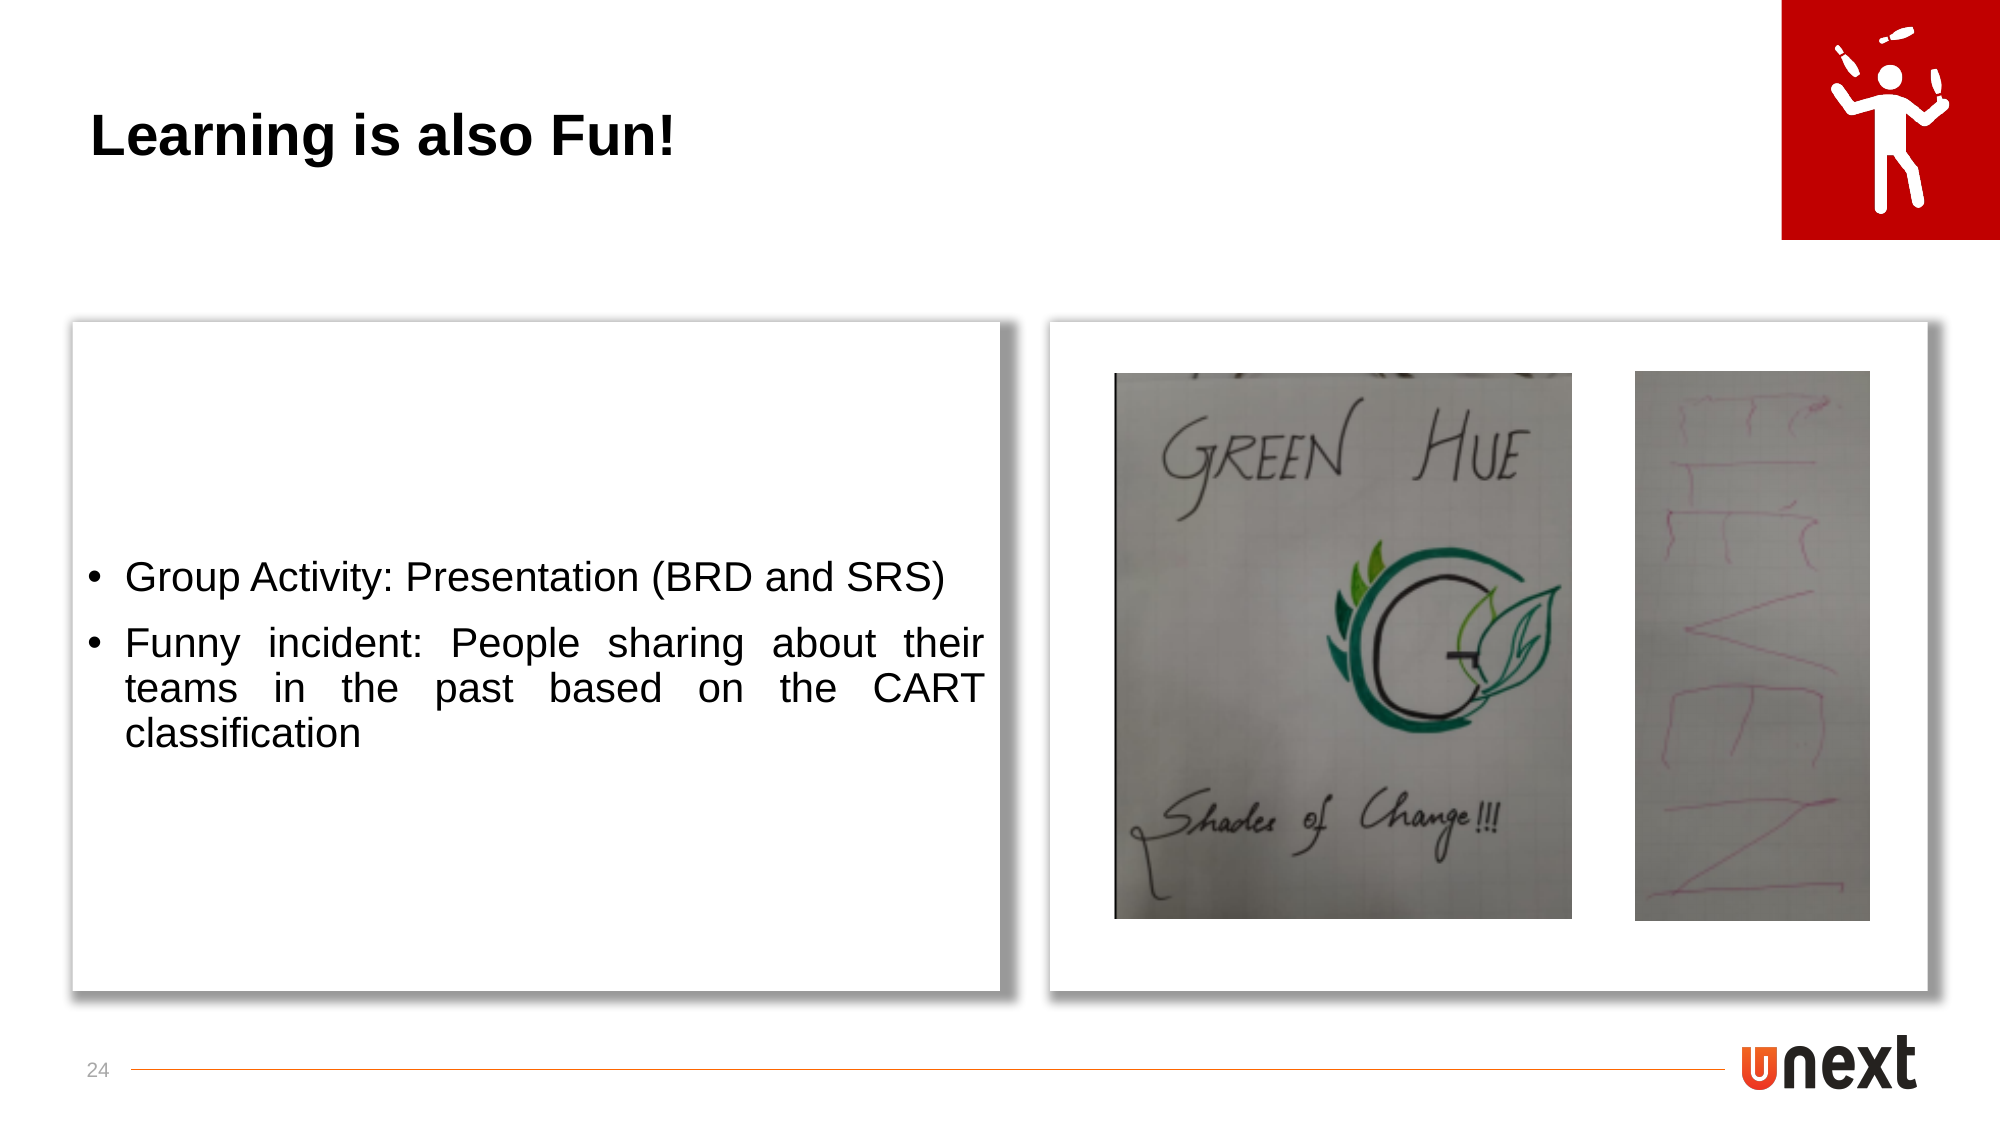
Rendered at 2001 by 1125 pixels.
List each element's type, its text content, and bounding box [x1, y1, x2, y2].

picture [1742, 1035, 1917, 1090]
title Learning is also Fun! [76, 78, 1791, 196]
picture [1791, 20, 1991, 220]
text_box [1781, 0, 2000, 241]
text_box Group Activity: Presentation (BRD and SRS) Funny incident: People sharing about their teams in the past based on the CART classification [72, 322, 1000, 991]
text_box [1050, 322, 1928, 991]
slide_number 24 [48, 1047, 110, 1091]
picture [1113, 371, 2000, 921]
